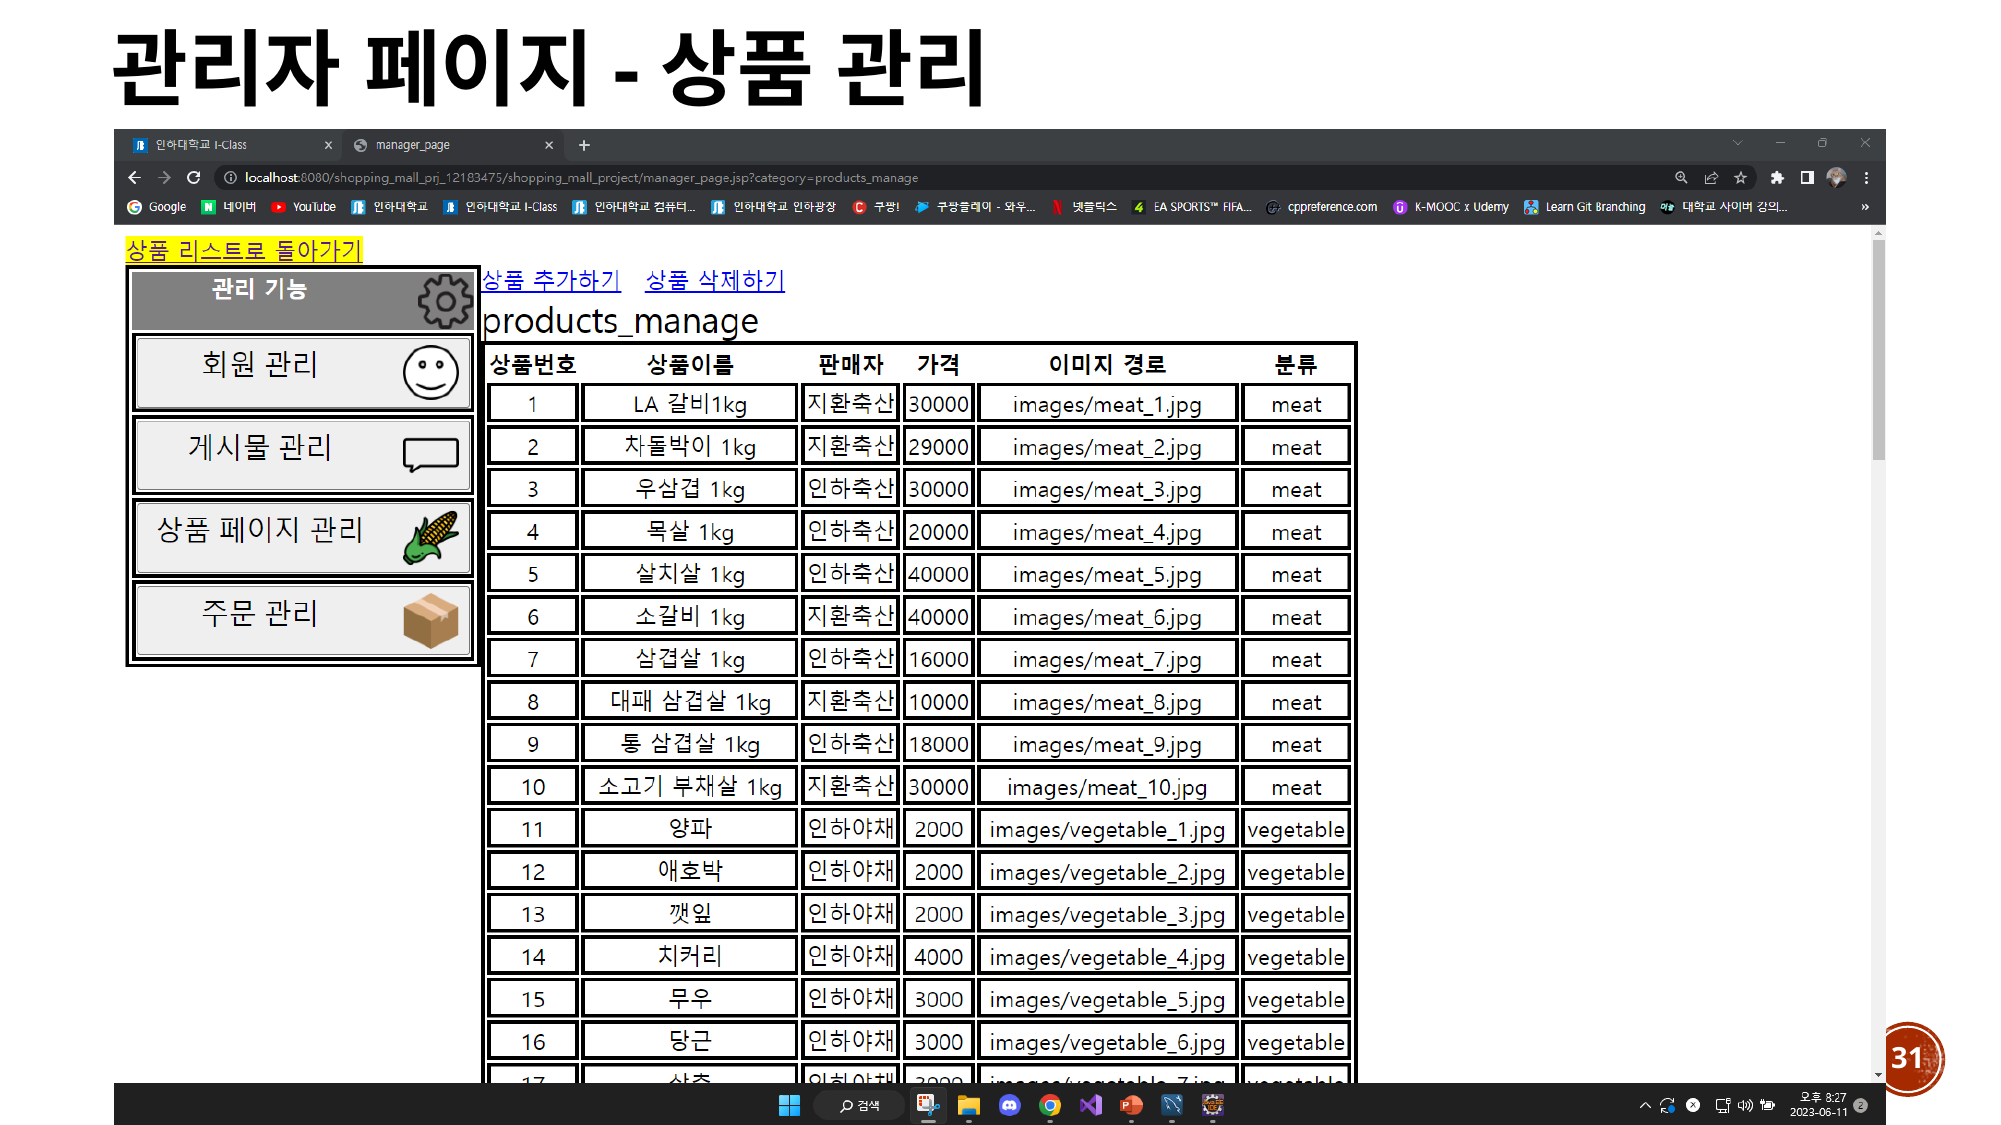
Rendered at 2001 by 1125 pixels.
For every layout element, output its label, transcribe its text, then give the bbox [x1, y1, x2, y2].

slide_number 31 [1887, 1028, 1961, 1089]
title 관리자 페이지-상품 관리 [96, 0, 1747, 205]
picture [114, 129, 1886, 1125]
